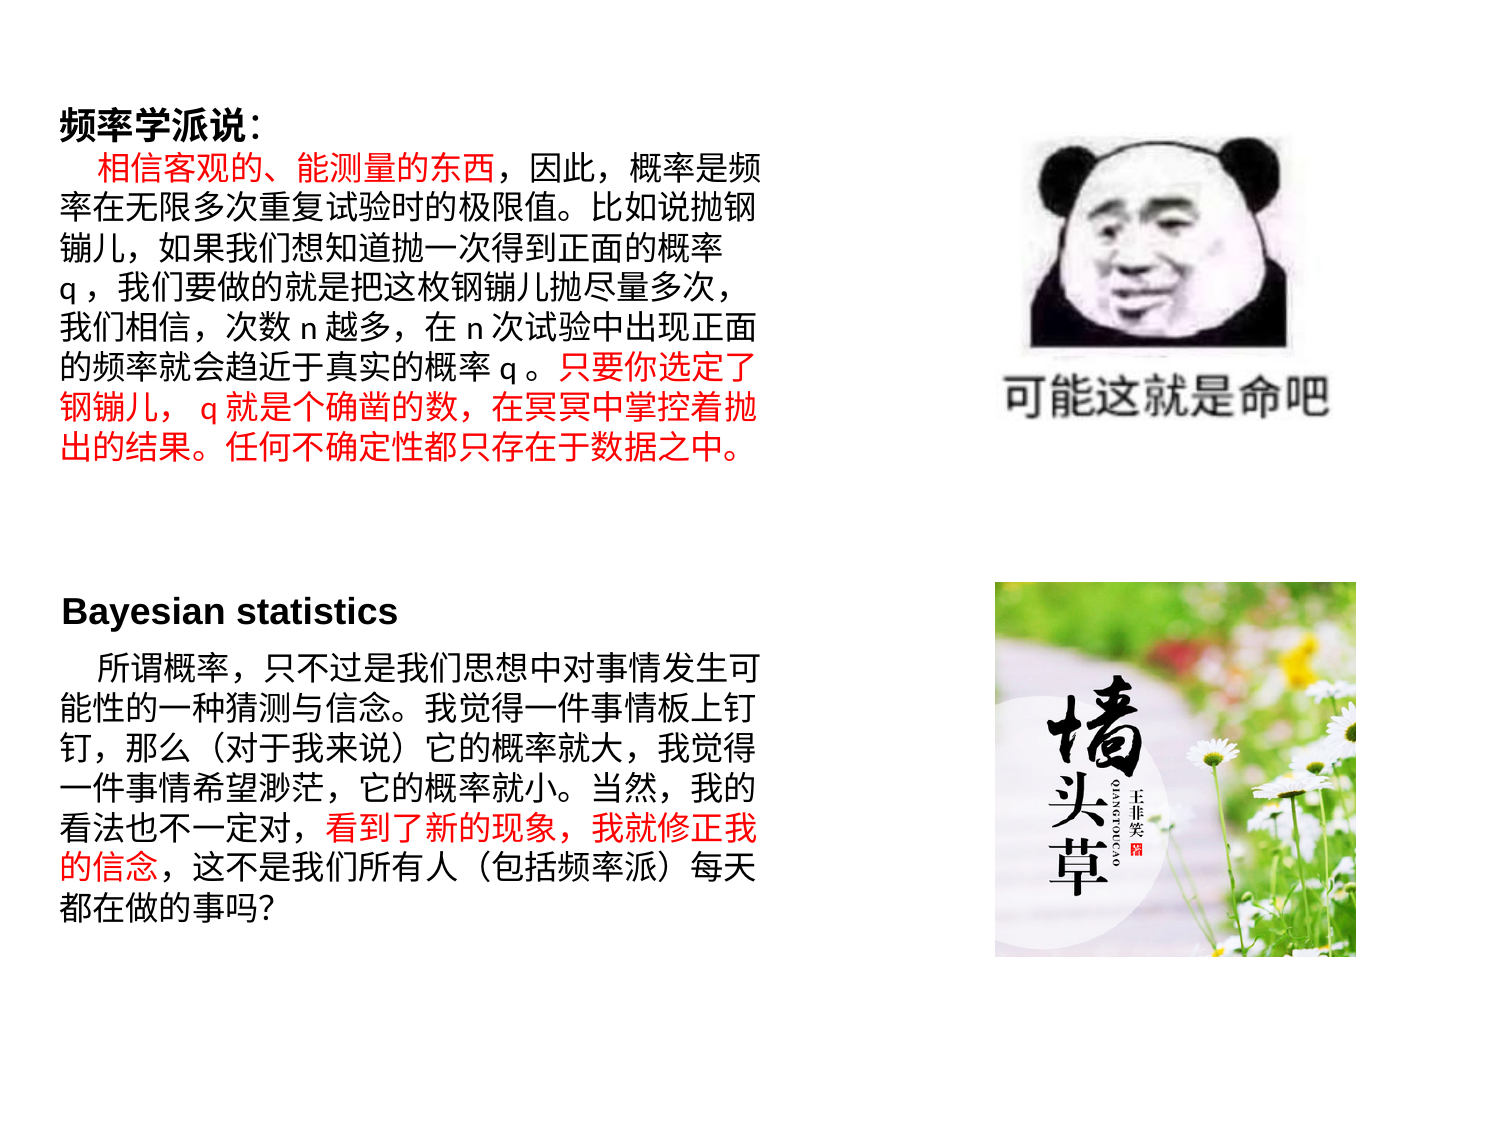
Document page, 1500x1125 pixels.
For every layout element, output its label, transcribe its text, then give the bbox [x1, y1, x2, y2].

text_box Bayesian statistics [46, 579, 414, 639]
picture [995, 132, 1346, 441]
text_box 频率学派说： 相信客观的、能测量的东西，因此，概率是频率在无限多次重复试验时的极限值。比如说抛钢镚儿，如果我们想知道抛一次得到正面的概率q，我们要做的就是把这枚钢镚儿抛尽量多次，我们相信，次数n越多，在n次试验中出现正面的频率就会趋近于真实的概率q。只要你选定了钢镚儿，q就是个确凿的数，在冥冥中掌控着抛出的结果。任何不确定性都只存在于数据之中。 [44, 94, 795, 474]
text_box 所谓概率，只不过是我们思想中对事情发生可能性的一种猜测与信念。我觉得一件事情板上钉钉，那么（对于我来说）它的概率就大，我觉得一件事情希望渺茫，它的概率就小。当然，我的看法也不一定对，看到了新的现象，我就修正我的信念，这不是我们所有人（包括频率派）每天都在做的事吗？ [44, 639, 795, 934]
picture [995, 582, 1356, 957]
